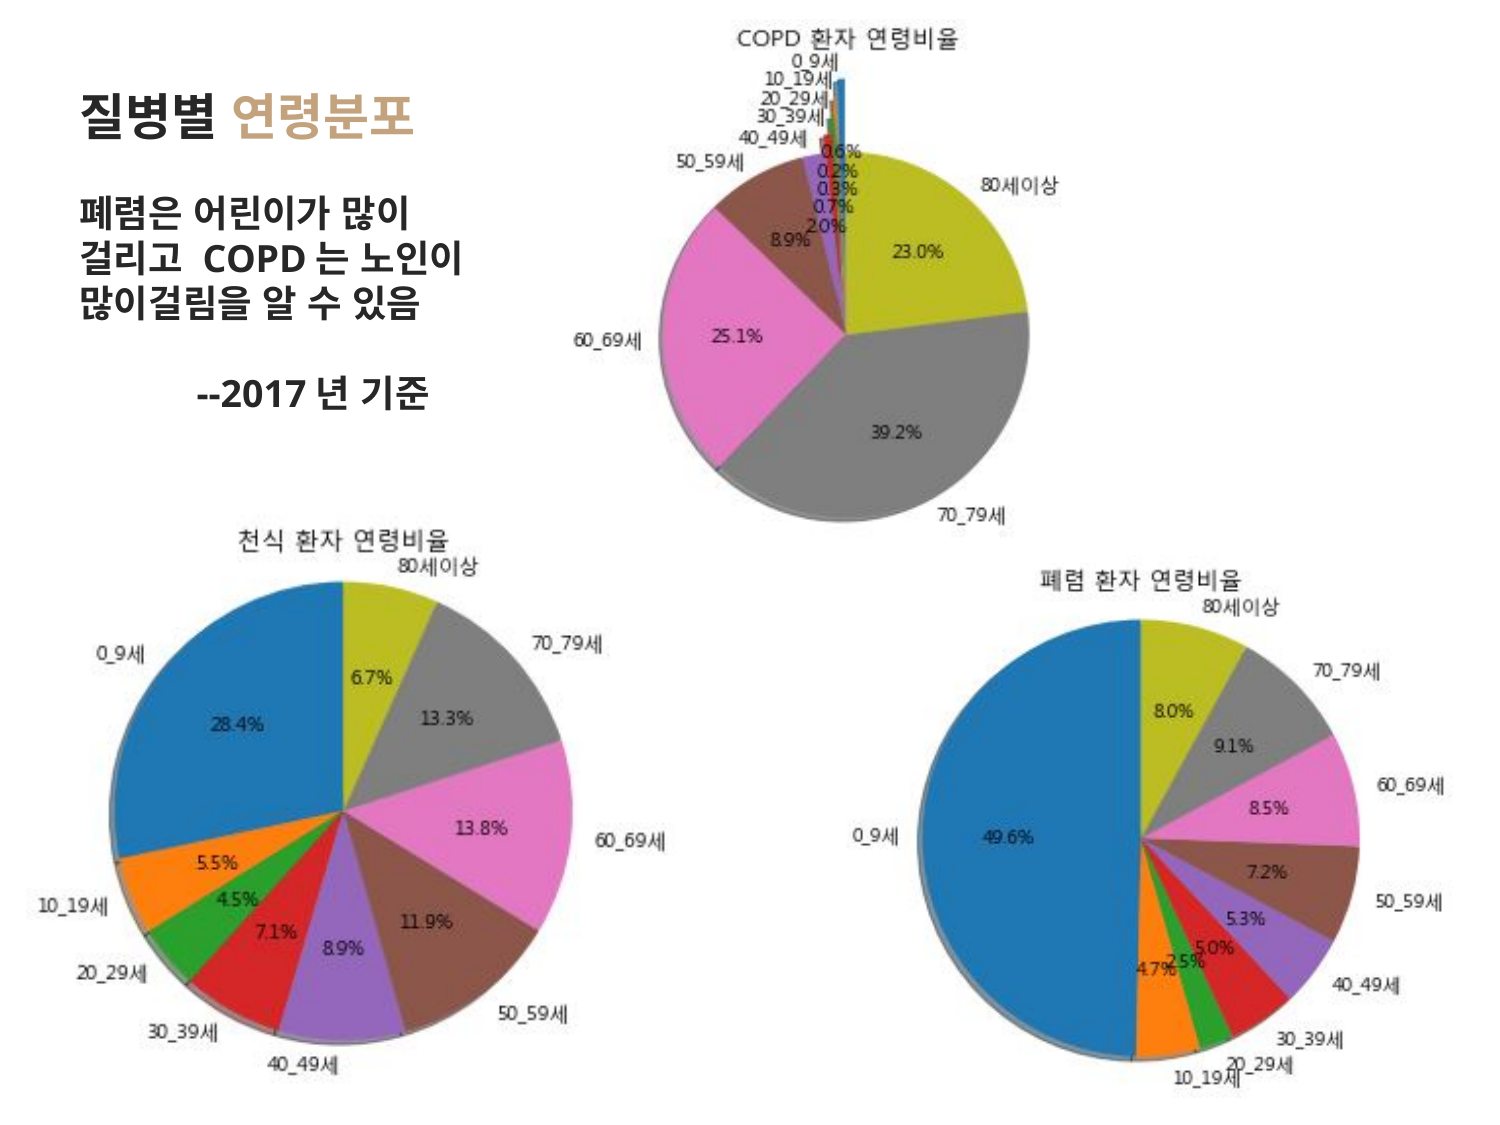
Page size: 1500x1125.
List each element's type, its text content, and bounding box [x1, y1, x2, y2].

text_box 질병별 연령분포 폐렴은 어린이가 많이 걸리고 COPD는 노인이 많이걸림을 알 수 있음 --2017년 기준 [64, 78, 502, 423]
picture [26, 18, 1465, 1107]
